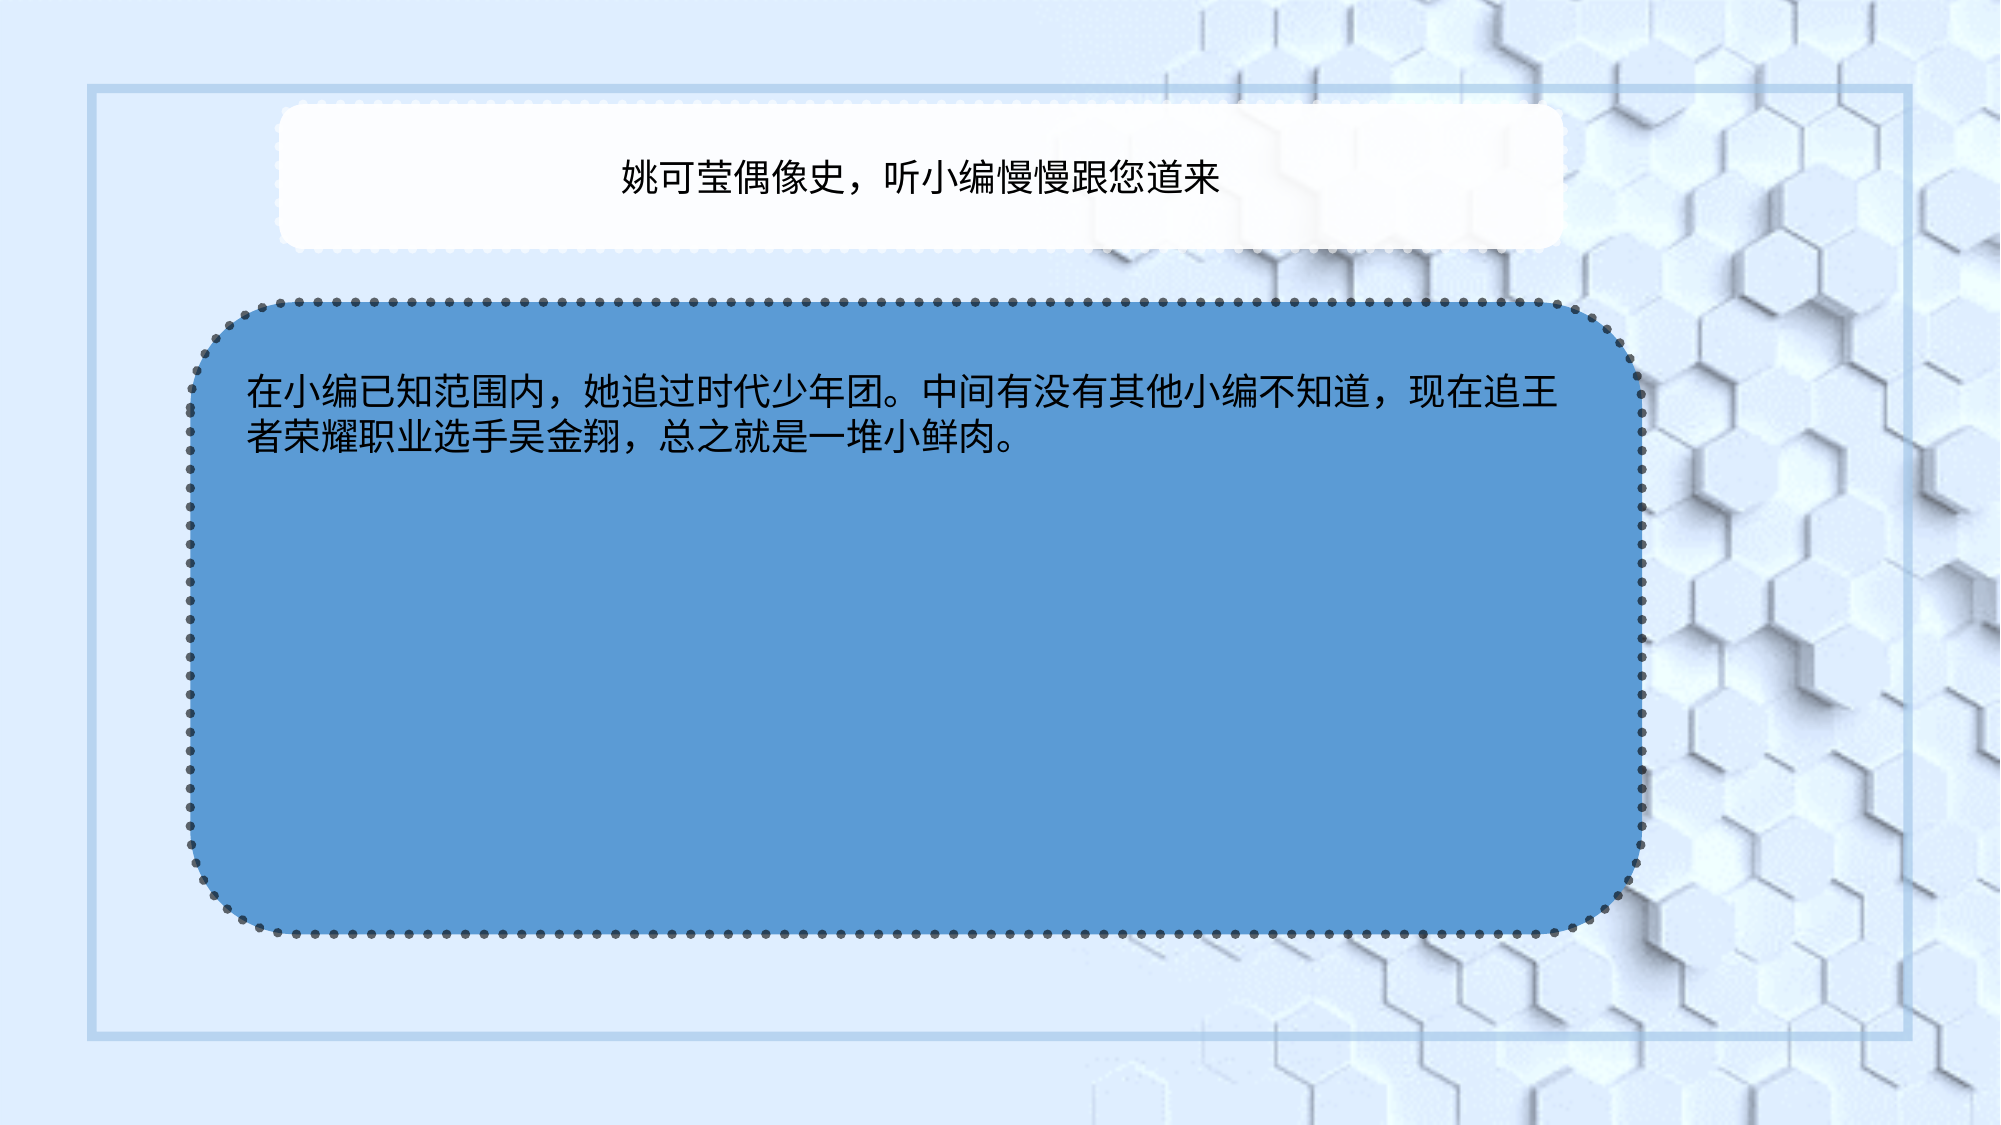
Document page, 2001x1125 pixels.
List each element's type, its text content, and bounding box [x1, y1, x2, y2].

text_box [189, 301, 1644, 936]
text_box 在小编已知范围内，她追过时代少年团。中间有没有其他小编不知道，现在追王者荣耀职业选手吴金翔，总之就是一堆小鲜肉。 [231, 360, 1606, 466]
text_box [91, 87, 1909, 1037]
text_box 姚可莹偶像史，听小编慢慢跟您道来 [278, 103, 1565, 250]
